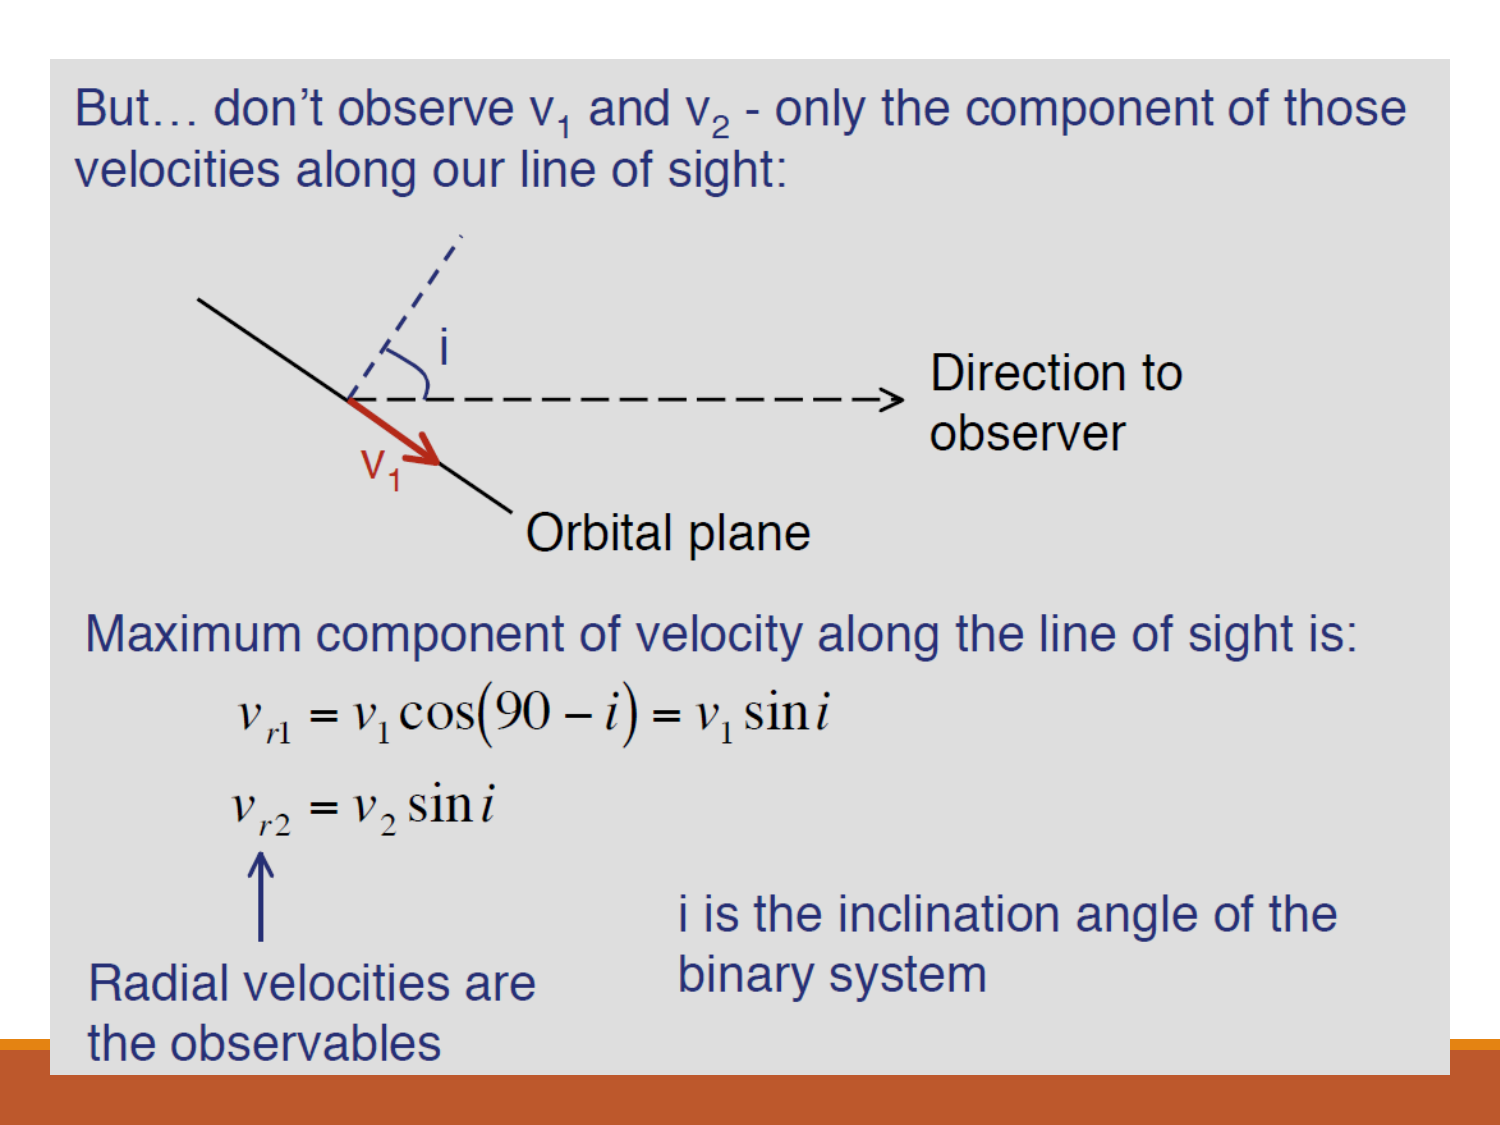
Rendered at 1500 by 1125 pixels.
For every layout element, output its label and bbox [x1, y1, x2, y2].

picture [49, 59, 1451, 1076]
